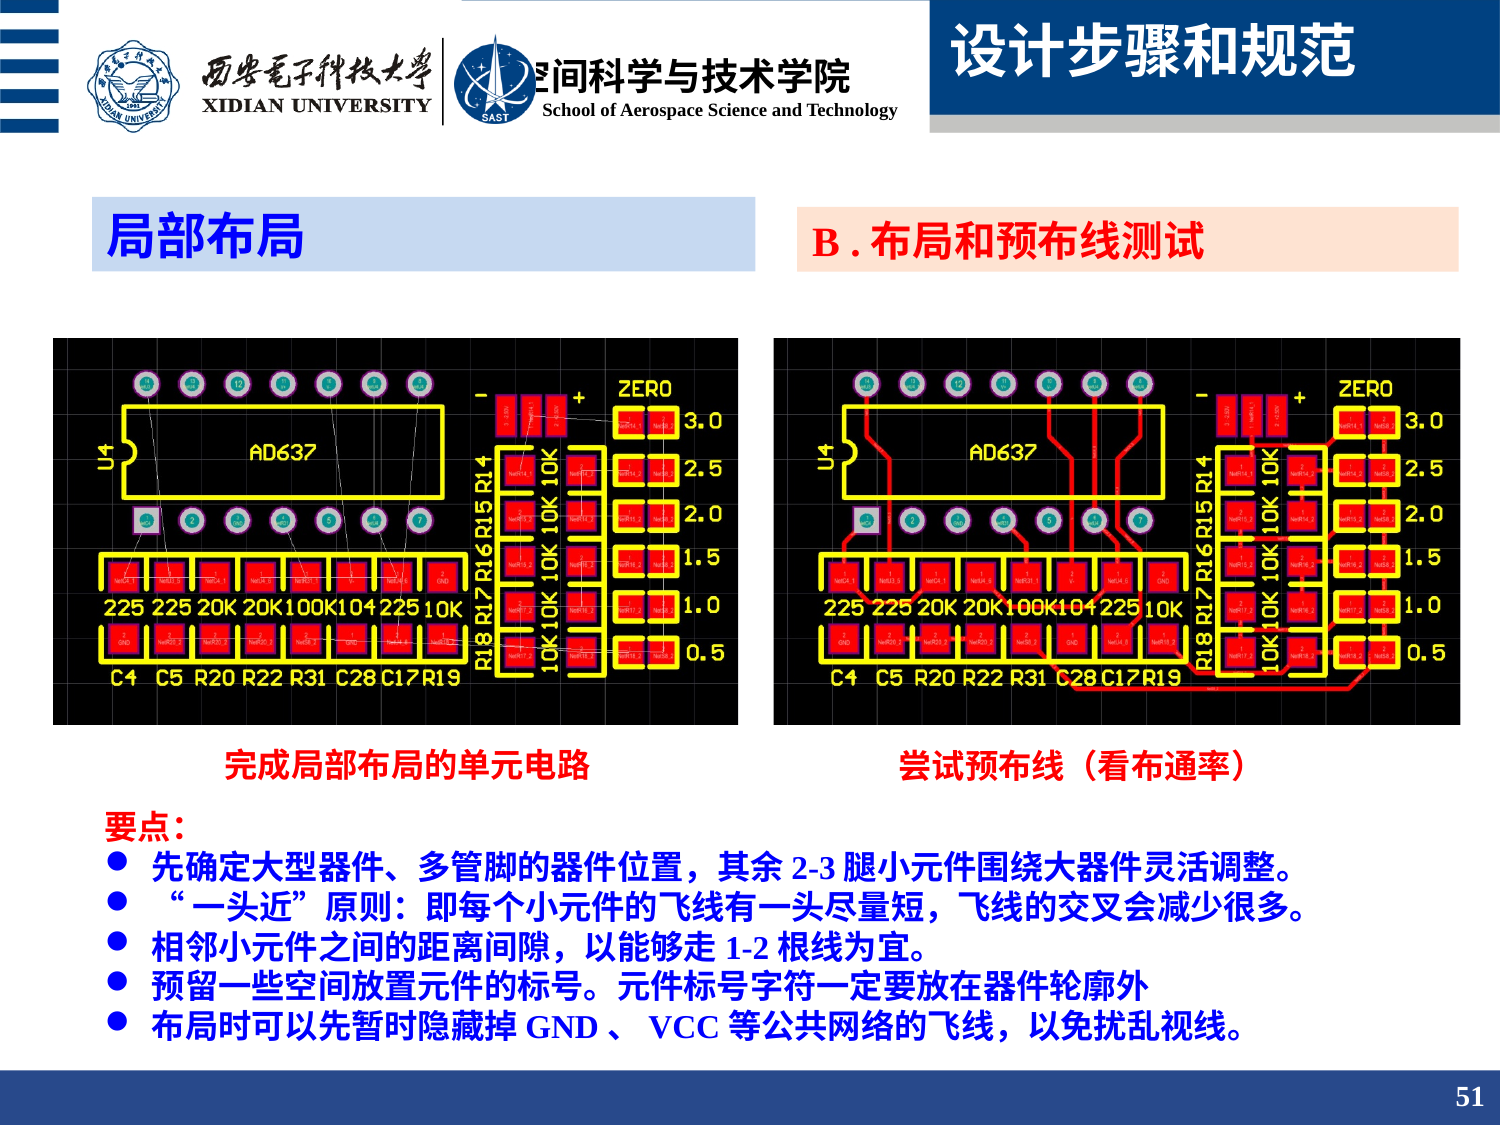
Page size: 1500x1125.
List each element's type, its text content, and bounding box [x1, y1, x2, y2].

text_box 尝试预布线（看布通率） [883, 737, 1280, 793]
text_box 完成局部布局的单元电路 [210, 736, 606, 792]
text_box 局部布局 [92, 196, 756, 272]
picture [0, 1, 1500, 1070]
text_box 要点： 先确定大型器件、多管脚的器件位置，其余2-3腿小元件围绕大器件灵活调整。 “一头近”原则：即每个小元件的飞线有一头尽量短，飞线的交叉会减少很多。 相邻小元件之间的距离间隙，以能够走1-2根线为宜。 预留一些空间放置元件的标号。元件标号字符一定要放在器件轮廓外 布局时可以先暂时隐藏掉GND、VCC等公共网络的飞线，以免扰乱视线。 [90, 798, 1388, 1053]
text_box B .布局和预布线测试 [797, 206, 1459, 272]
text_box 设计步骤和规范 [934, 7, 1373, 92]
